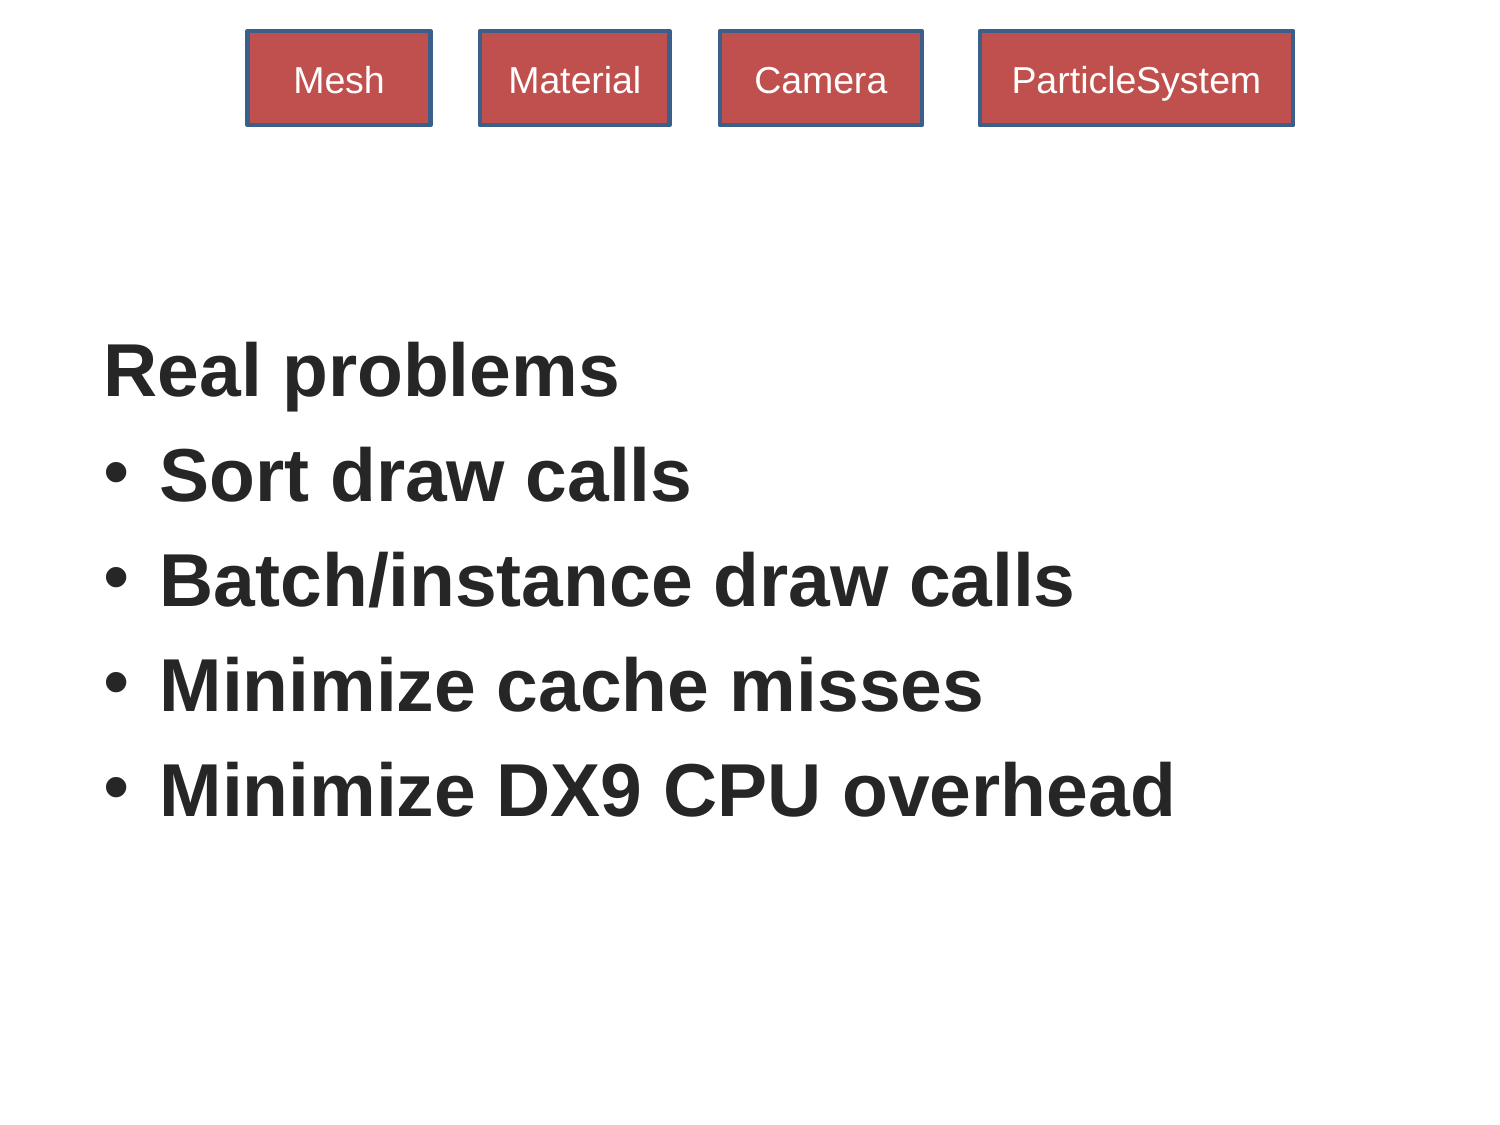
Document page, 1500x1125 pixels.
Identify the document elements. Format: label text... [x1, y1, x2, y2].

text_box ParticleSystem [978, 29, 1295, 127]
text_box Material [478, 29, 672, 127]
list Real problems Sort draw calls Batch/instance draw calls Minimize cache misses Minimize DX9 CPU overhead [88, 314, 1459, 1024]
text_box Camera [718, 29, 924, 127]
text_box Mesh [245, 29, 433, 127]
